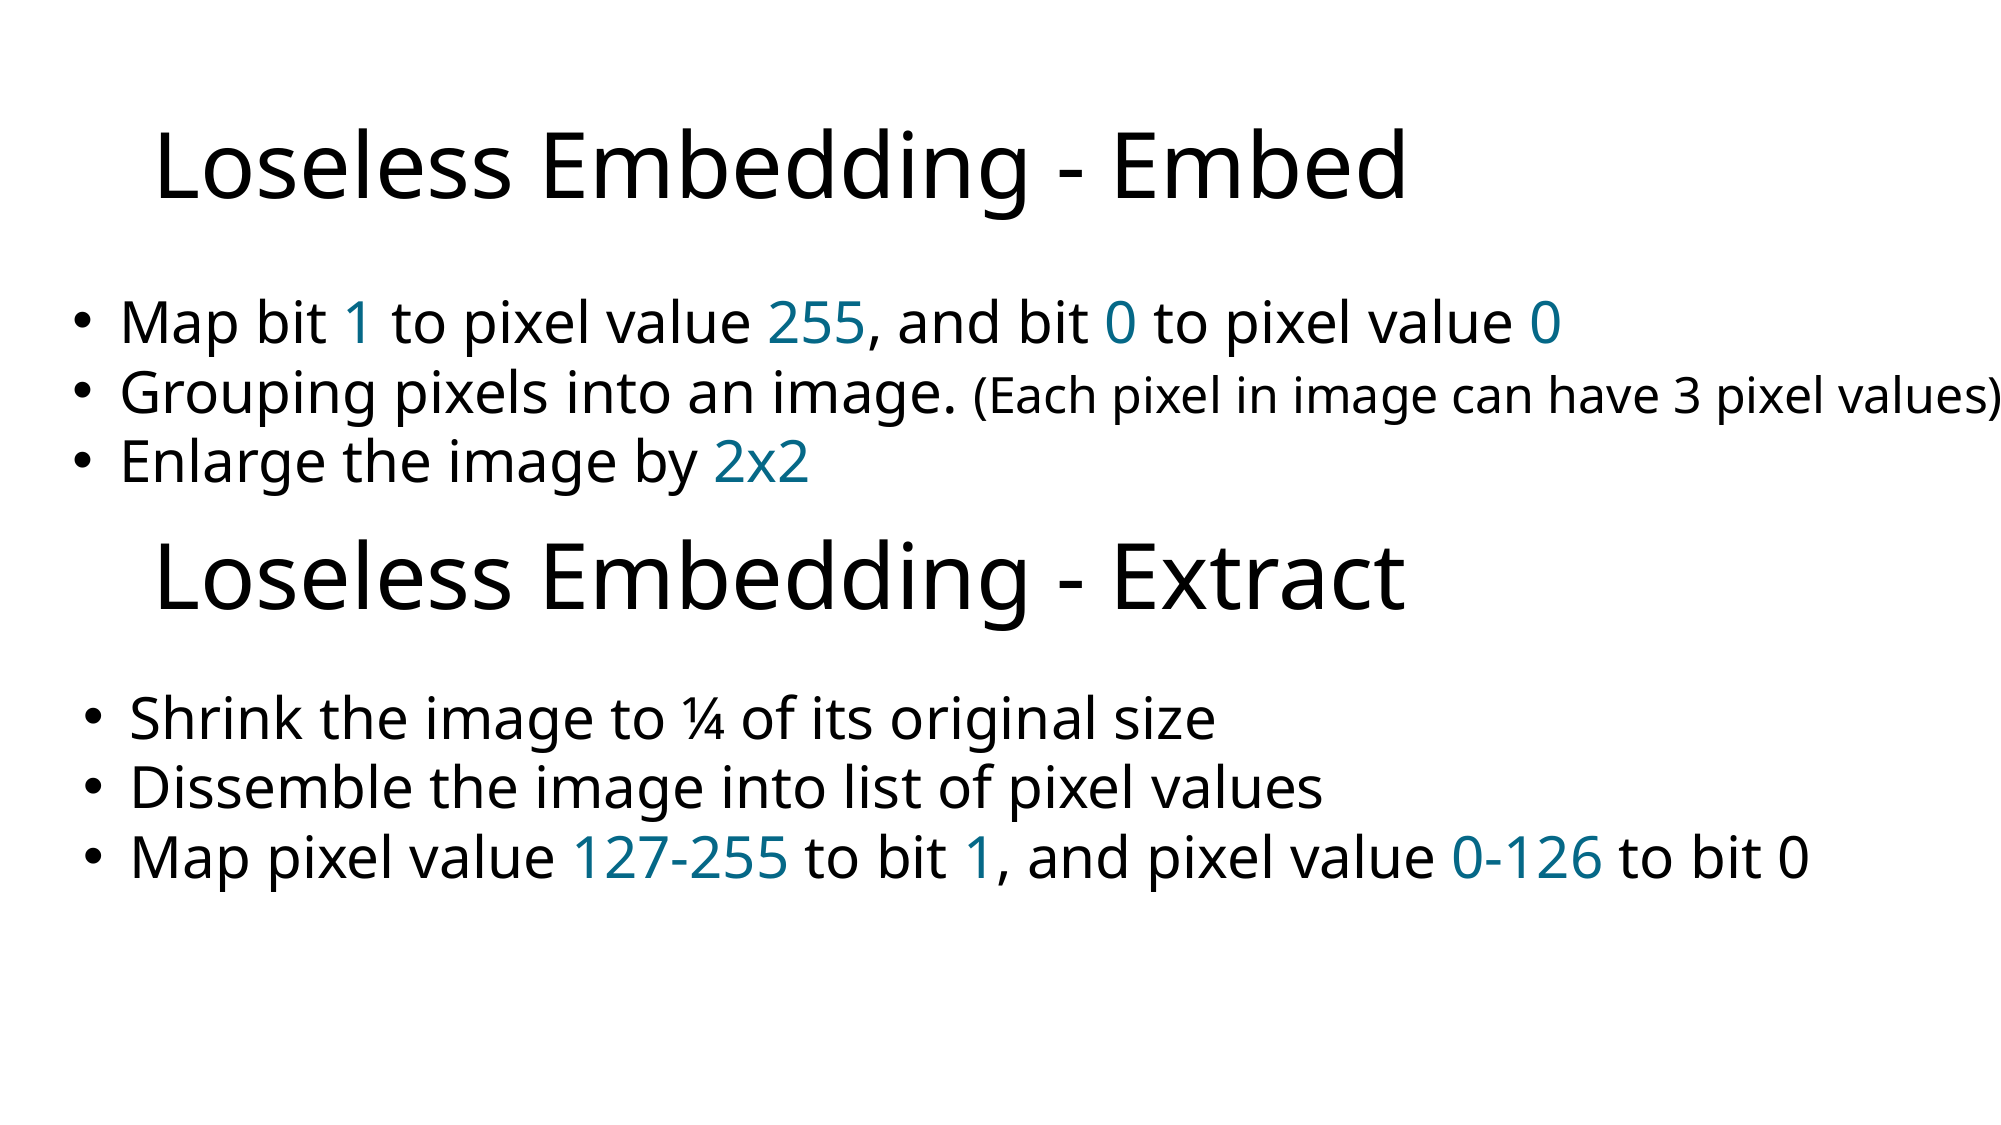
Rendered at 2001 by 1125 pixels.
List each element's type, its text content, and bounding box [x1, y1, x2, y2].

text_box Shrink the image to ¼ of its original size Dissemble the image into list of pixel values Map pixel value 127-255 to bit 1, and pixel value 0-126 to bit 0 [68, 673, 1826, 898]
text_box Map bit 1 to pixel value 255, and bit 0 to pixel value 0 Grouping pixels into an image. (Each pixel in image can have 3 pixel values) Enlarge the image by 2x2 [57, 277, 2000, 502]
title Loseless Embedding - Embed [137, 59, 1863, 277]
text_box Loseless Embedding - Extract [137, 470, 1863, 689]
